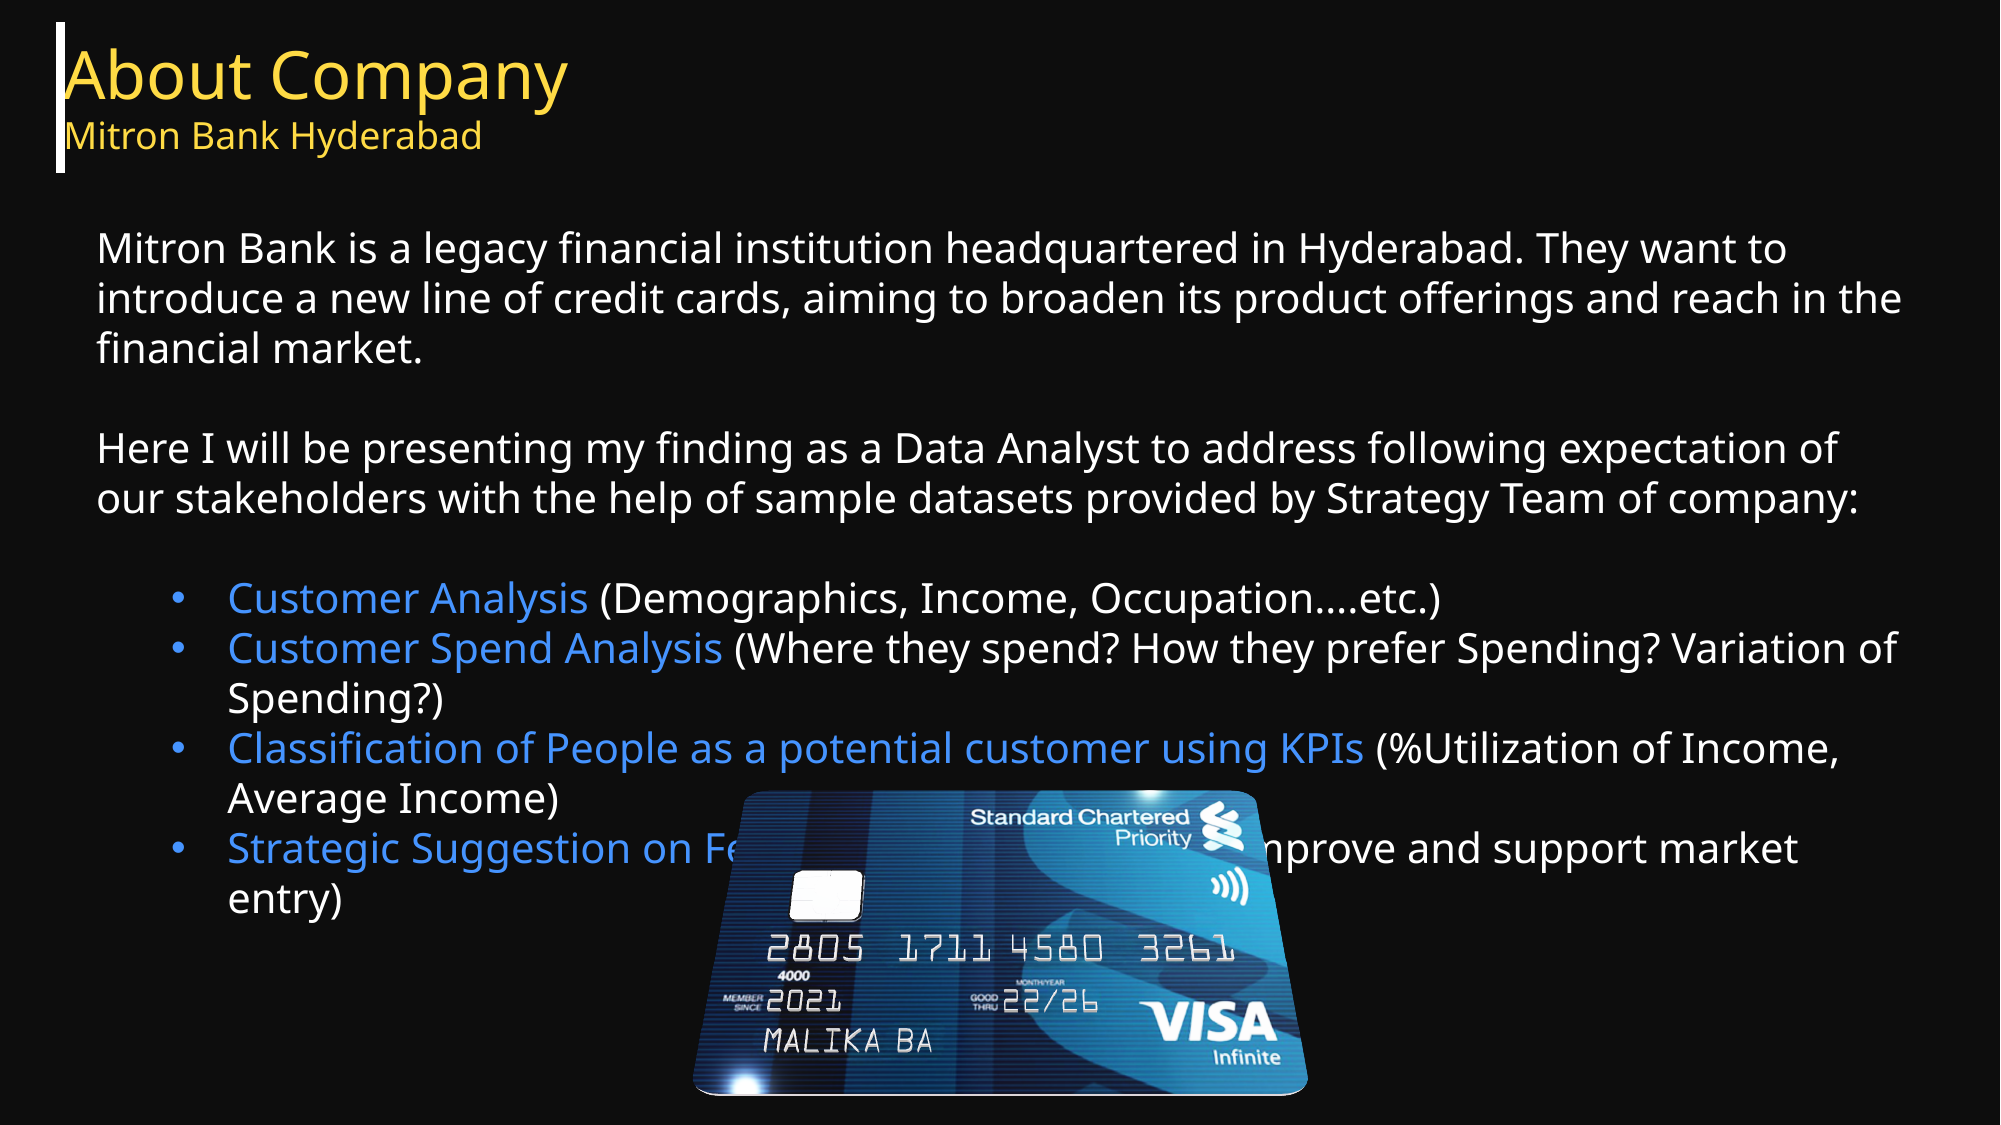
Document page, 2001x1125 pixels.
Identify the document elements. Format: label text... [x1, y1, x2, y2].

text_box About Company Mitron Bank Hyderabad [48, 25, 56, 165]
text_box [56, 22, 65, 173]
picture [689, 758, 1311, 1096]
text_box About Company Mitron Bank Hyderabad [65, 25, 584, 165]
text_box Mitron Bank is a legacy financial institution headquartered in Hyderabad. They want to introduce a new line of credit cards, aiming to broaden its product offerings and reach in the financial market. Here I will be presenting my finding as a Data Analyst to address following expectation of our stakeholders with the help of sample datasets provided by Strategy Team of company: Customer Analysis (Demographics, Income, Occupation….etc.) Customer Spend Analysis (Where they spend? How they prefer Spending? Variation of Spending?) Classification of People as a potential customer using KPIs (%Utilization of Income, Average Income) Strategic Suggestion on Features of Credit Card (To improve and support market entry) [81, 214, 1919, 930]
